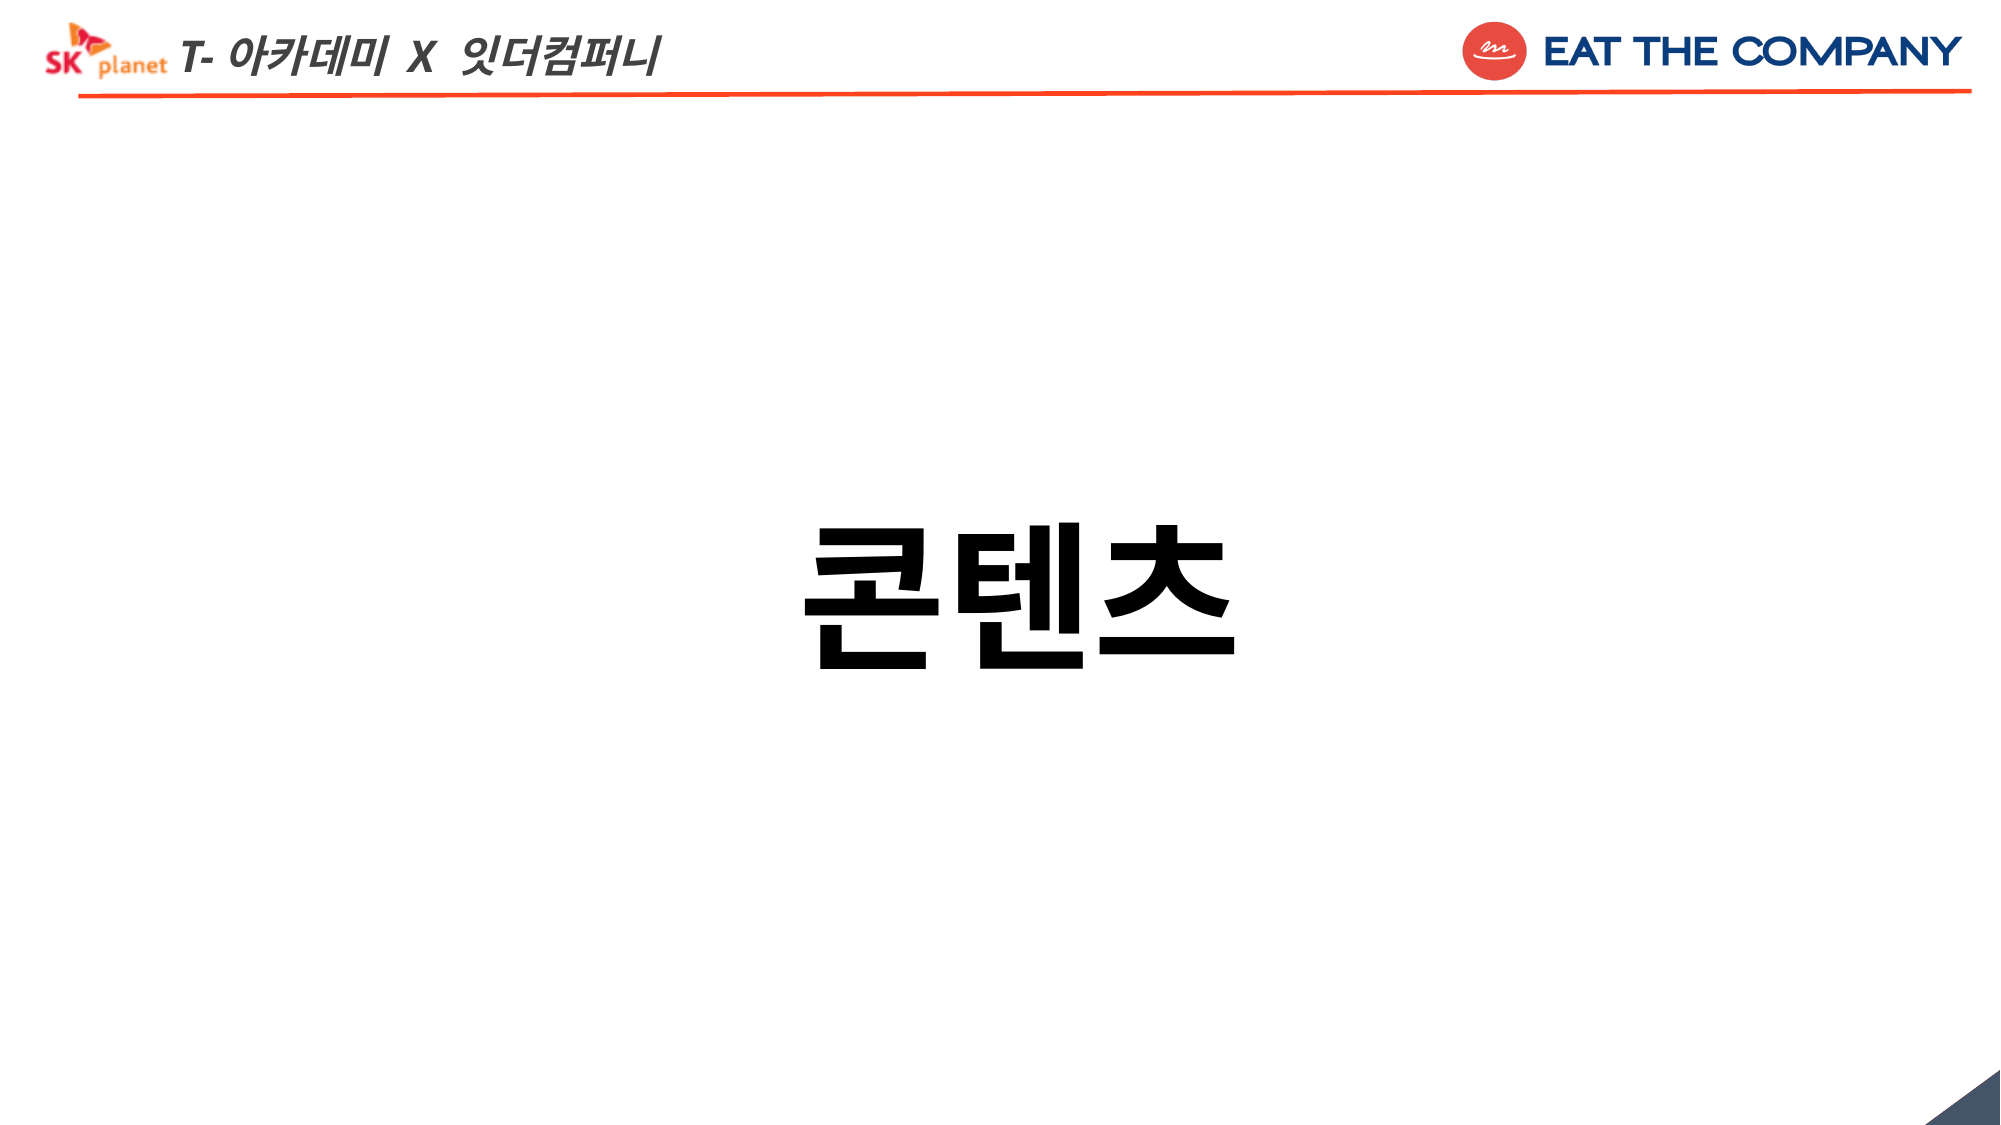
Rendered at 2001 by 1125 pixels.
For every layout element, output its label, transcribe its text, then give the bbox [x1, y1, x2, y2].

text_box 콘텐츠 [381, 482, 1659, 702]
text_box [78, 90, 1400, 97]
picture [1405, 0, 2000, 130]
text_box T-아카데미 X 잇더컴퍼니 [180, 13, 735, 88]
picture [2, 8, 176, 85]
